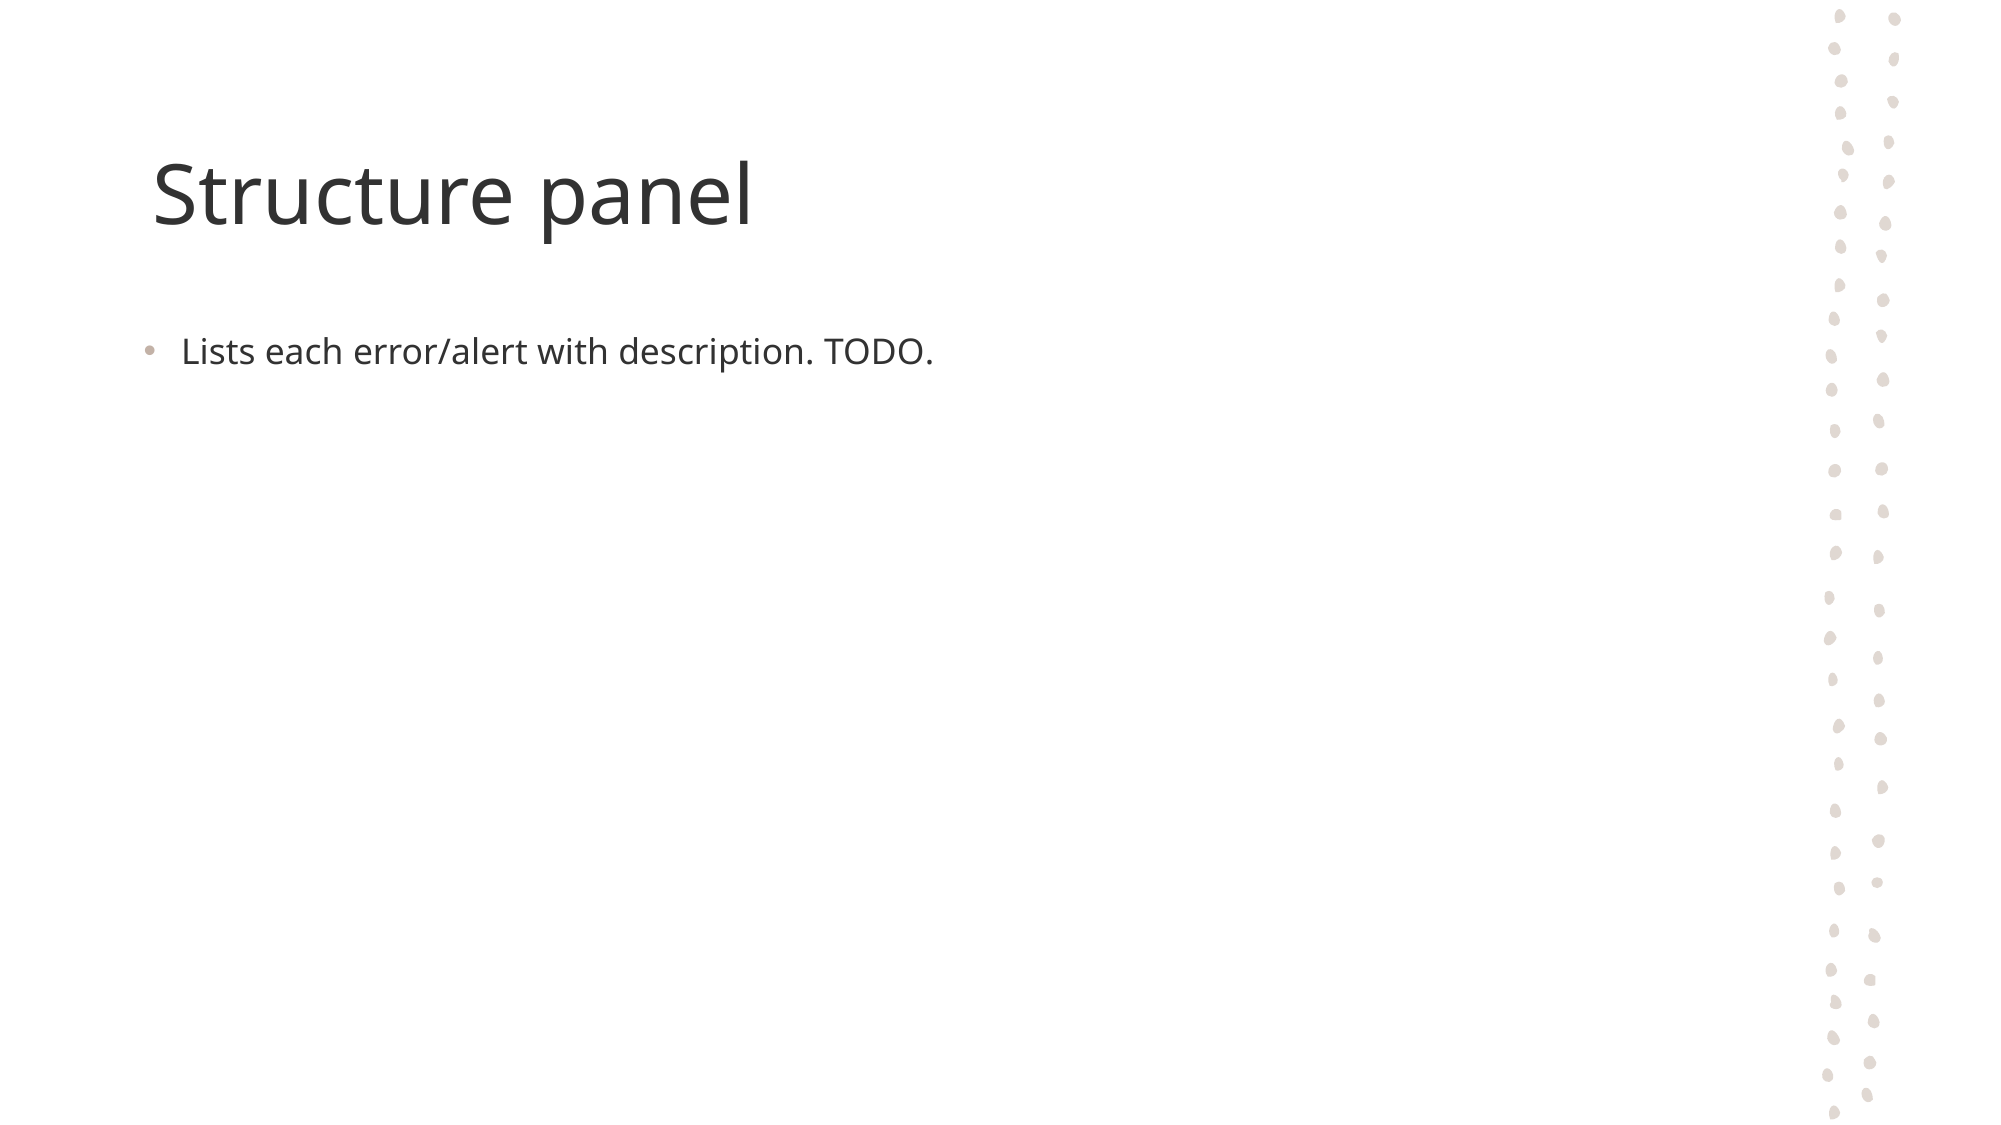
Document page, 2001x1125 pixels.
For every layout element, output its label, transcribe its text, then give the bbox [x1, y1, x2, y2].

title Structure panel [138, 82, 1763, 300]
list Lists each error/alert with description. TODO. [128, 299, 1682, 920]
